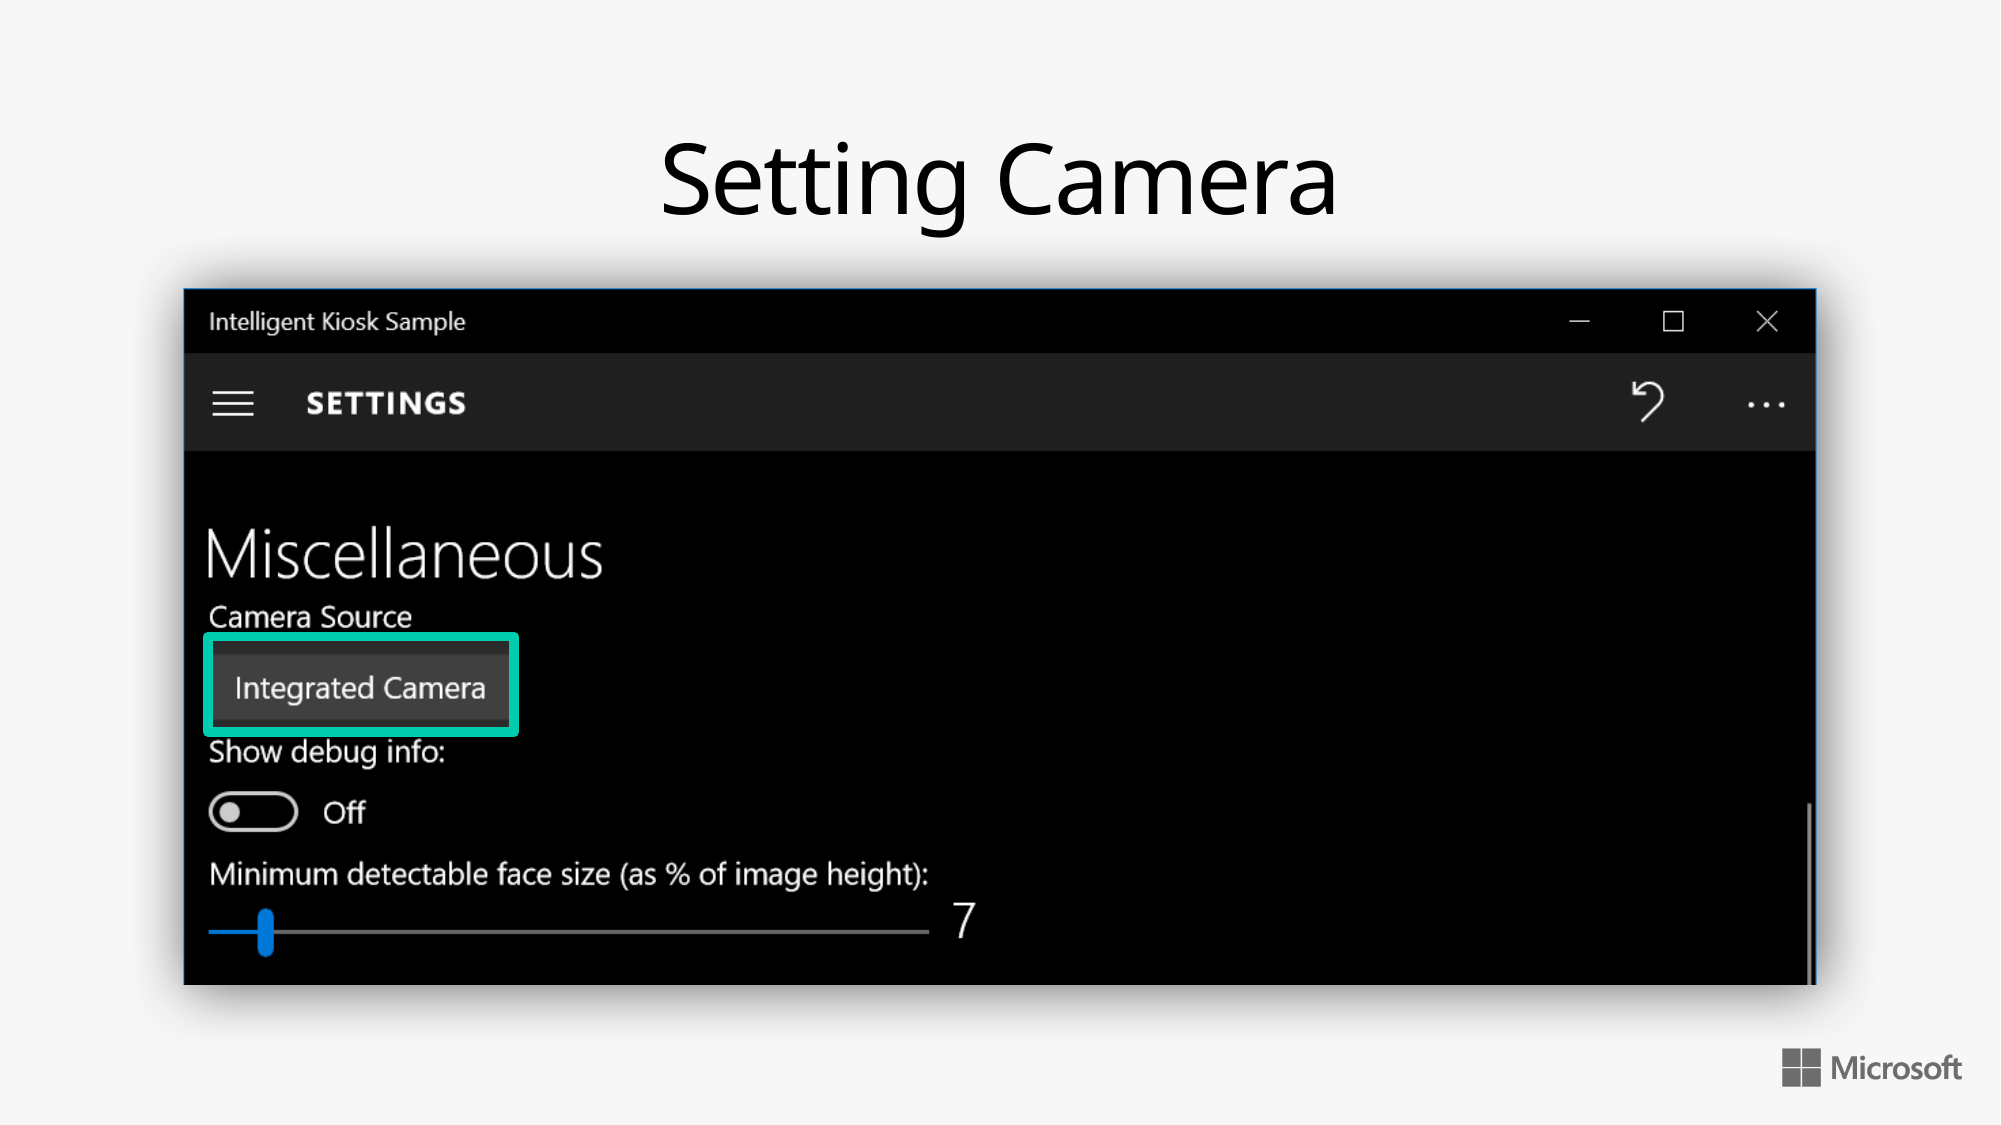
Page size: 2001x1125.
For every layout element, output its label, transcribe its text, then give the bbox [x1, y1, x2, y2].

picture [182, 288, 1817, 985]
picture [1744, 1010, 2000, 1125]
title Setting Camera [44, 115, 1957, 263]
